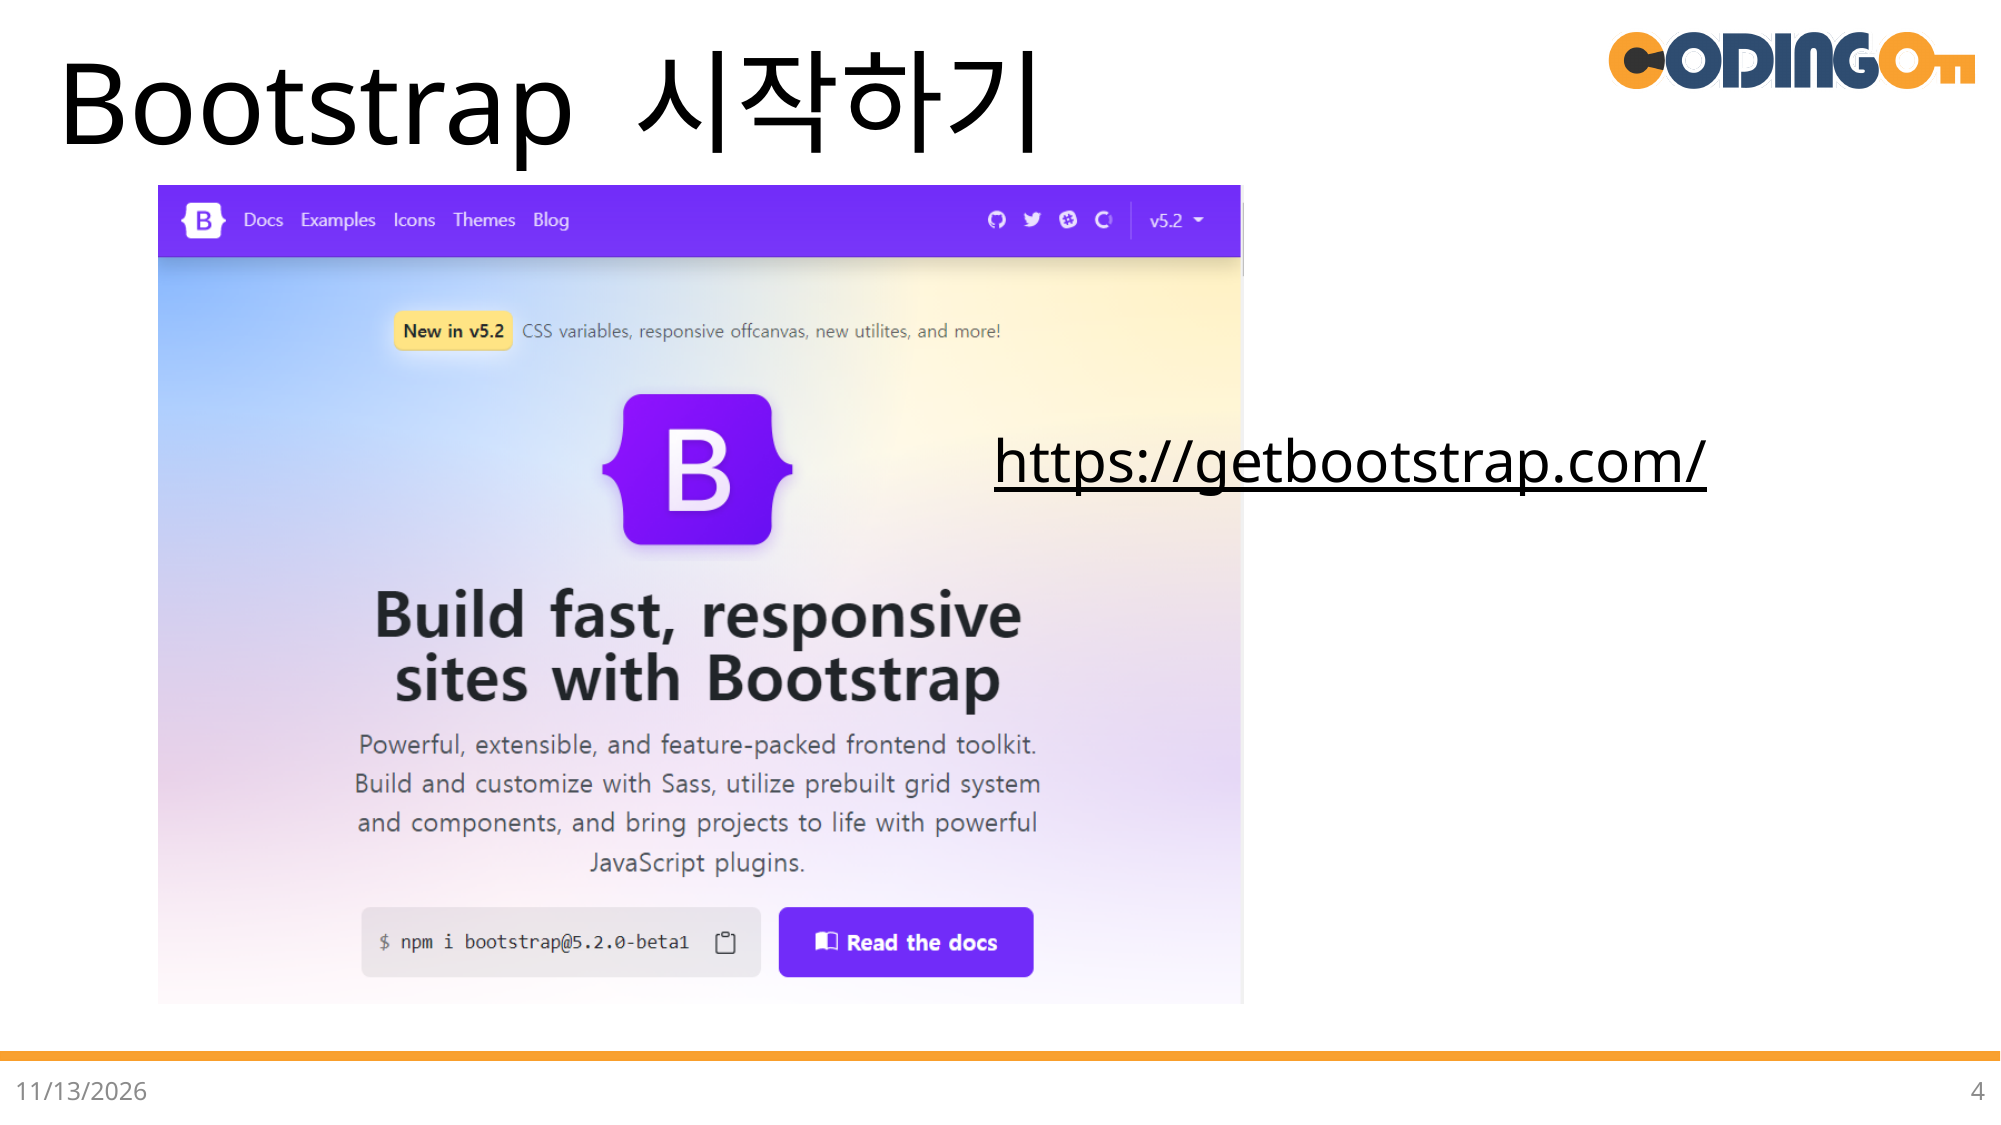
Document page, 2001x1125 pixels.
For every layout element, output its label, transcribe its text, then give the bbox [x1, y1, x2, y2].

slide_number 4 [1550, 1062, 2000, 1123]
title Bootstrap 시작하기 [41, 0, 1767, 218]
picture [158, 185, 1244, 1004]
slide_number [0, 1062, 450, 1123]
list https://getbootstrap.com/ [1244, 401, 1842, 506]
picture [1767, 22, 1981, 99]
